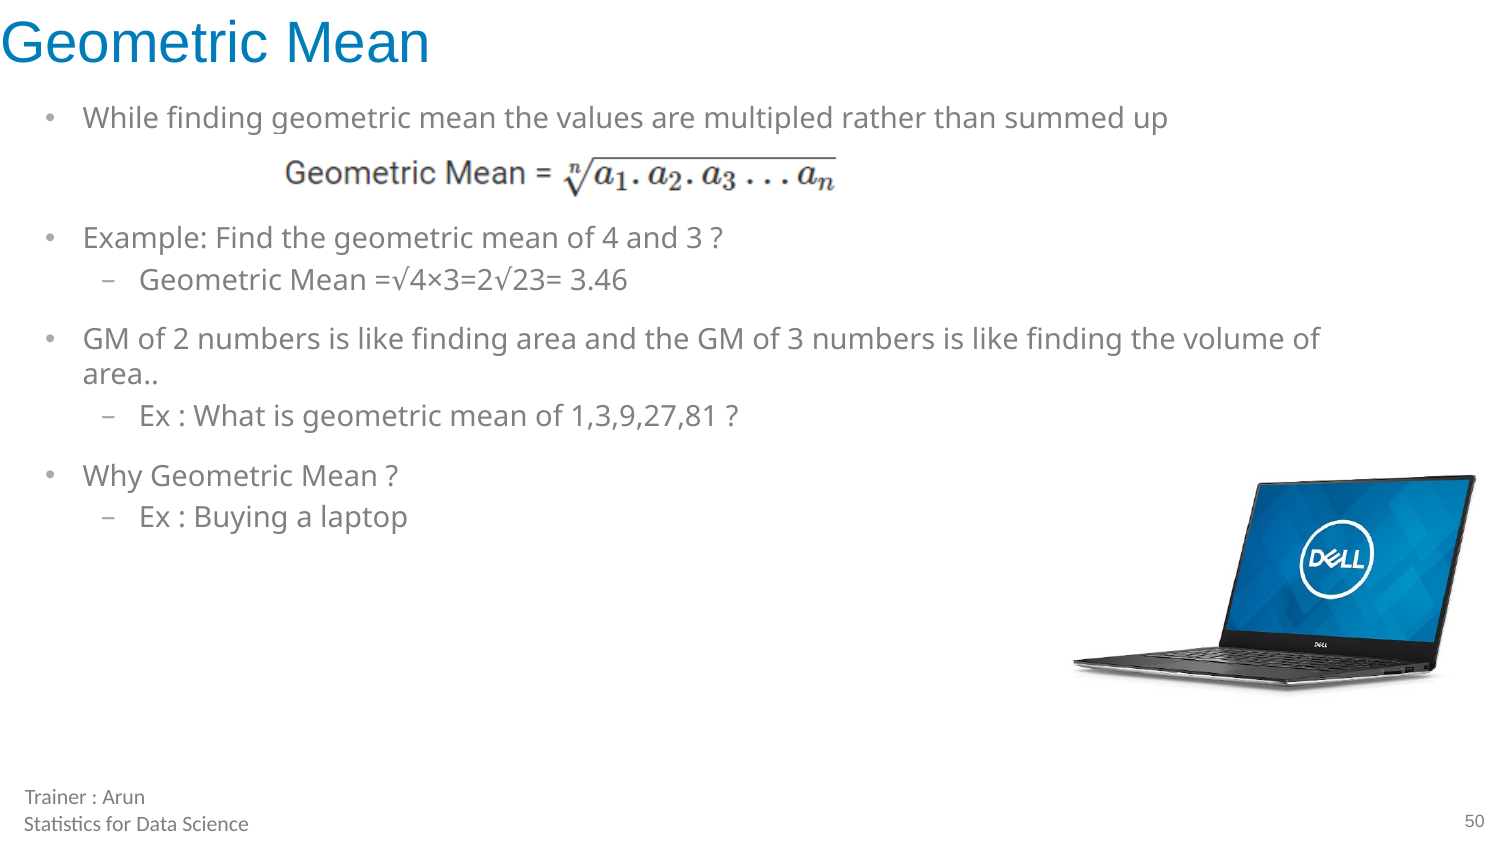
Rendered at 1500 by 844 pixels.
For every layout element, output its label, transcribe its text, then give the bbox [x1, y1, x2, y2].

list While finding geometric mean the values are multipled rather than summed up Example: Find the geometric mean of 4 and 3 ? Geometric Mean =√4×3=2√23= 3.46 GM of 2 numbers is like finding area and the GM of 3 numbers is like finding the volume of area.. Ex : What is geometric mean of 1,3,9,27,81 ? Why Geometric Mean ? Ex : Buying a laptop [45, 99, 1350, 750]
picture [1065, 465, 1487, 698]
picture [265, 133, 866, 211]
title Geometric Mean [0, 4, 1305, 110]
